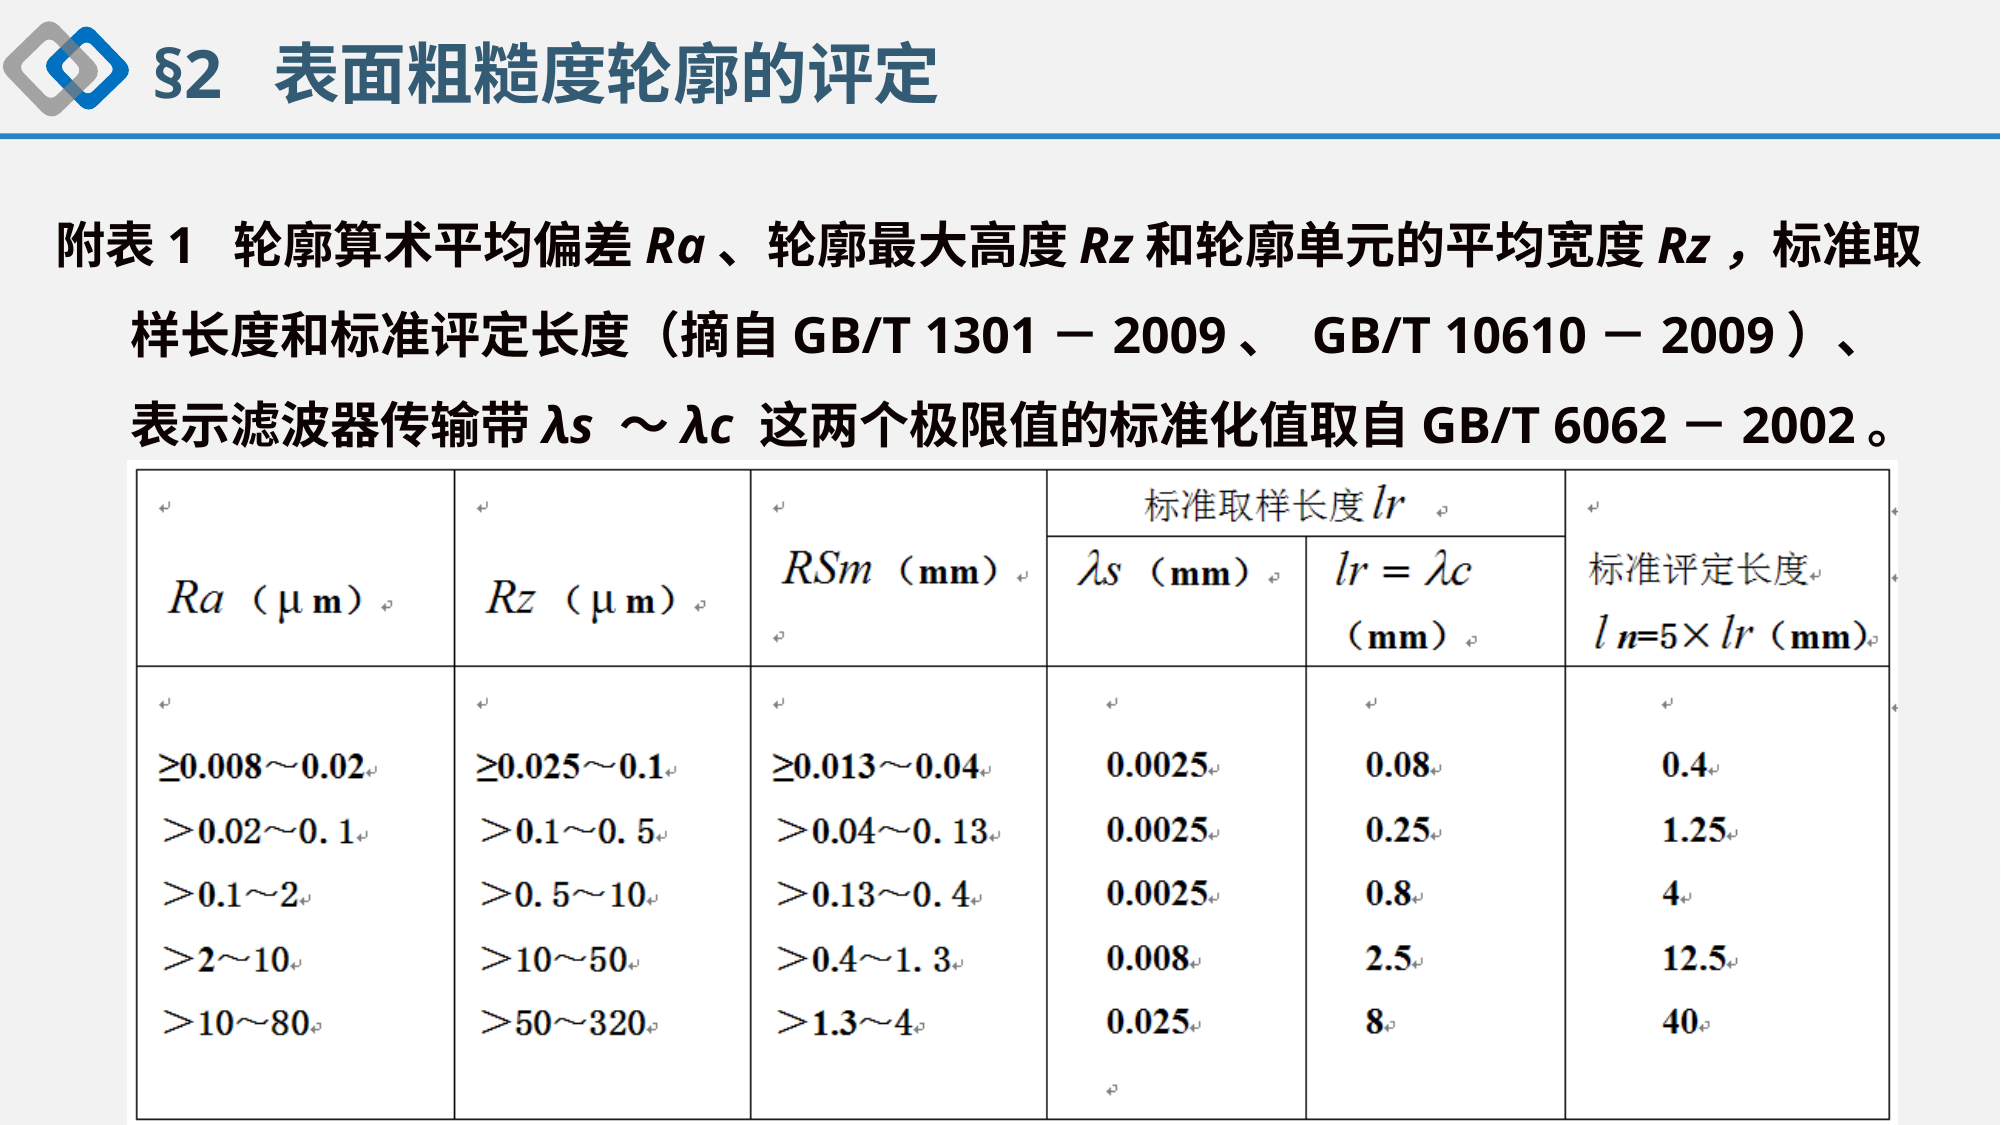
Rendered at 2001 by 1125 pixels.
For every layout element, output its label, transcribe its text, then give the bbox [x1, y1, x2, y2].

list 附表1 轮廓算术平均偏差Ra、轮廓最大高度Rz和轮廓单元的平均宽度Rz，标准取样长度和标准评定长度（摘自GB/T 1301－2009、 GB/T 10610－2009）、 表示滤波器传输带λs ～λc 这两个极限值的标准化值取自GB/T 6062－2002。 [40, 175, 1938, 1040]
text_box §2 表面粗糙度轮廓的评定 [119, 17, 1322, 127]
picture [127, 460, 1898, 1125]
